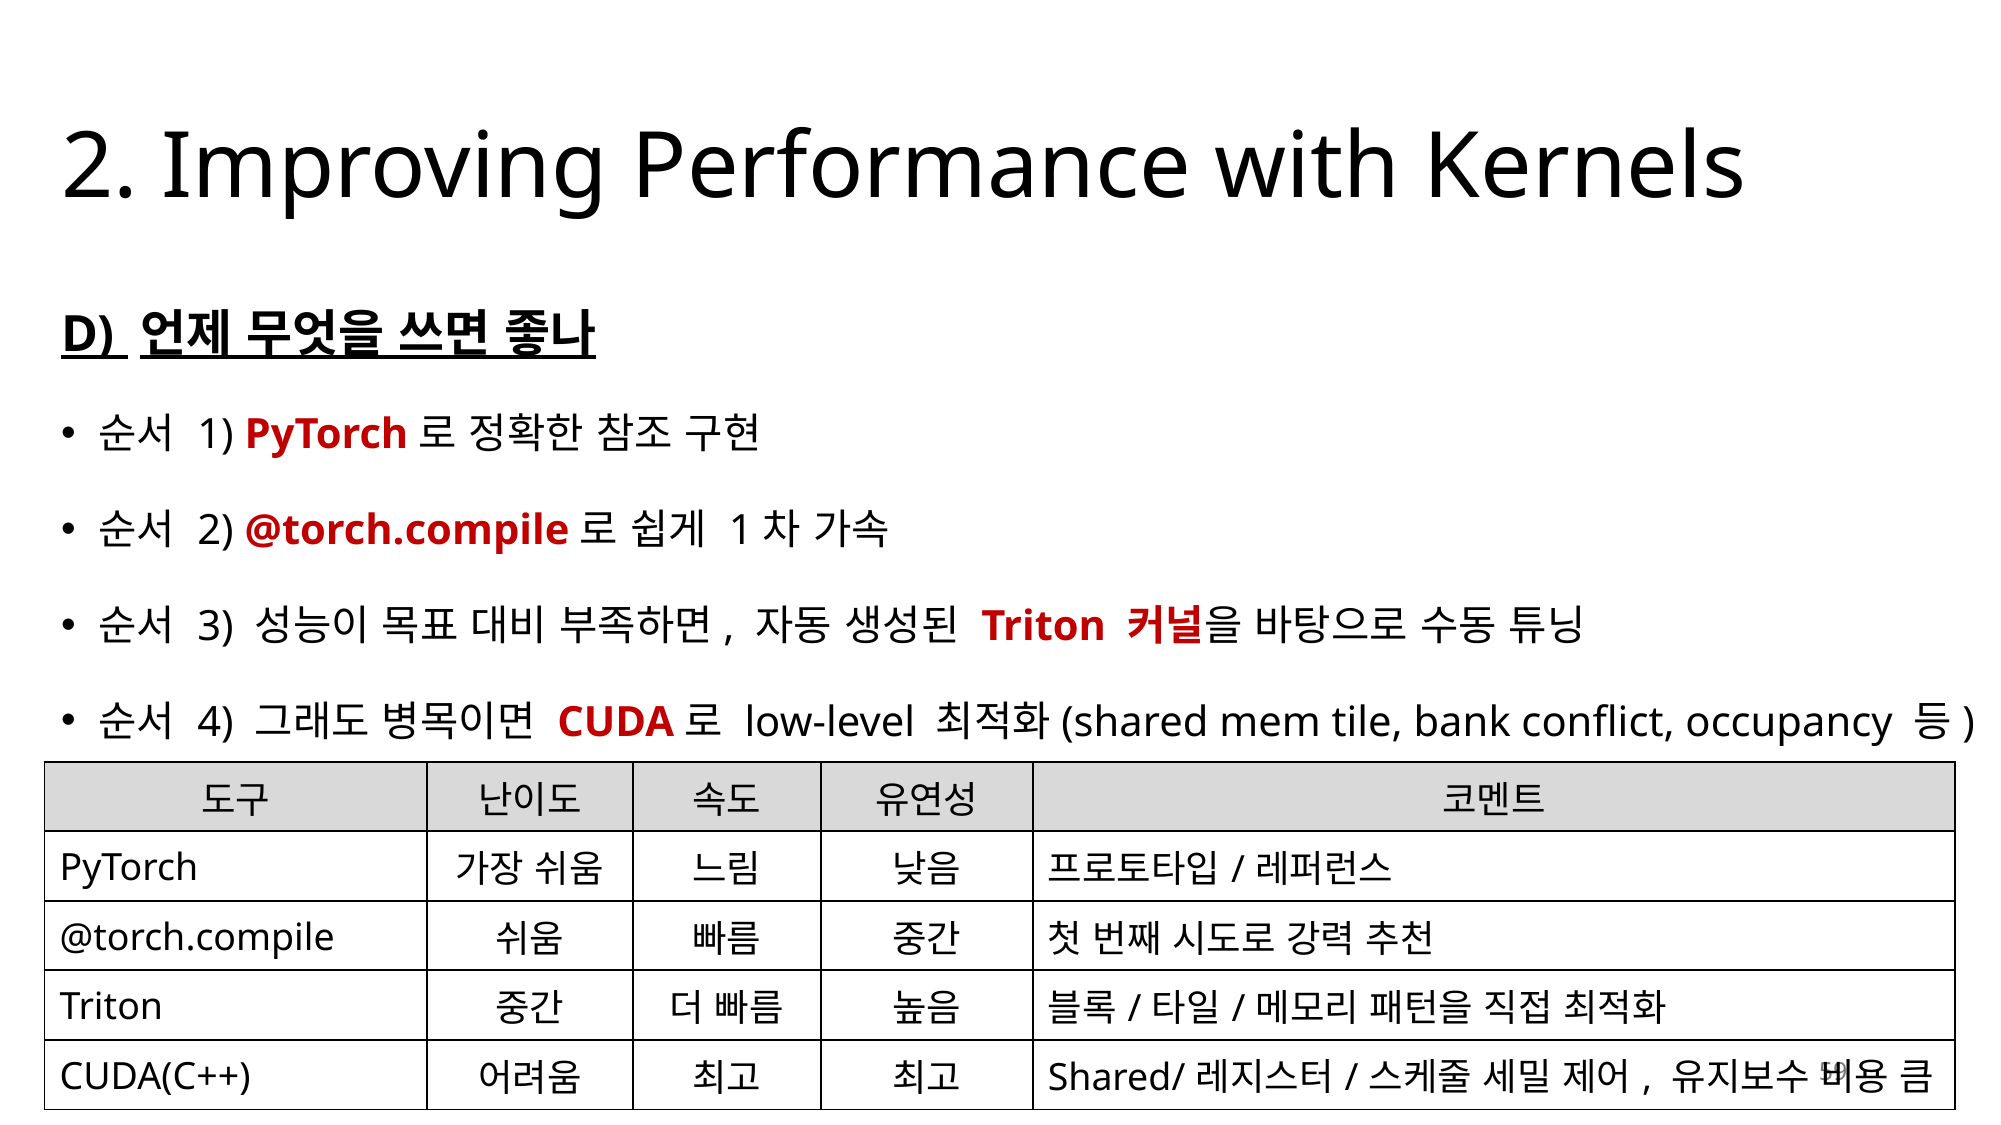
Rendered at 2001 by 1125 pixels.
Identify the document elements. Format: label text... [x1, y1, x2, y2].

table_cell 최고 [634, 1041, 820, 1109]
table_cell 블록/타일/메모리 패턴을 직접 최적화 [1034, 971, 1954, 1039]
table_cell 쉬움 [428, 902, 632, 969]
table_cell 최고 [822, 1041, 1032, 1109]
table_cell @torch.compile [45, 902, 426, 969]
list D) 언제 무엇을 쓰면 좋나 순서 1) PyTorch로 정확한 참조 구현 순서 2) @torch.compile로 쉽게 1차 가속 순서 3) 성능이 목표 대비 부족하면, 자동 생성된 Triton 커널을 바탕으로 수동 튜닝 순서 4) 그래도 병목이면 CUDA로 low-level 최적화(shared mem tile, bank conflict, occupancy 등) [46, 263, 2000, 1083]
table_cell 프로토타입/레퍼런스 [1034, 832, 1954, 900]
table_cell 높음 [822, 971, 1032, 1039]
table_cell 빠름 [634, 902, 820, 969]
table_header 코멘트 [1034, 763, 1954, 830]
table_cell 중간 [822, 902, 1032, 969]
table_cell 가장 쉬움 [428, 832, 632, 900]
table_cell CUDA(C++) [45, 1041, 426, 1109]
table_header 도구 [45, 763, 426, 830]
table_header 유연성 [822, 763, 1032, 830]
table_cell 더 빠름 [634, 971, 820, 1039]
table_cell Shared/레지스터/스케줄 세밀 제어, 유지보수 비용 큼 [1034, 1041, 1954, 1109]
table_cell PyTorch [45, 832, 426, 900]
table_cell 낮음 [822, 832, 1032, 900]
title 2. Improving Performance with Kernels [46, 101, 1957, 235]
table_cell Triton [45, 971, 426, 1039]
table_cell 중간 [428, 971, 632, 1039]
table_header 난이도 [428, 763, 632, 830]
table_cell 느림 [634, 832, 820, 900]
table_cell 첫 번째 시도로 강력 추천 [1034, 902, 1954, 969]
table_cell 어려움 [428, 1041, 632, 1109]
table_header 속도 [634, 763, 820, 830]
